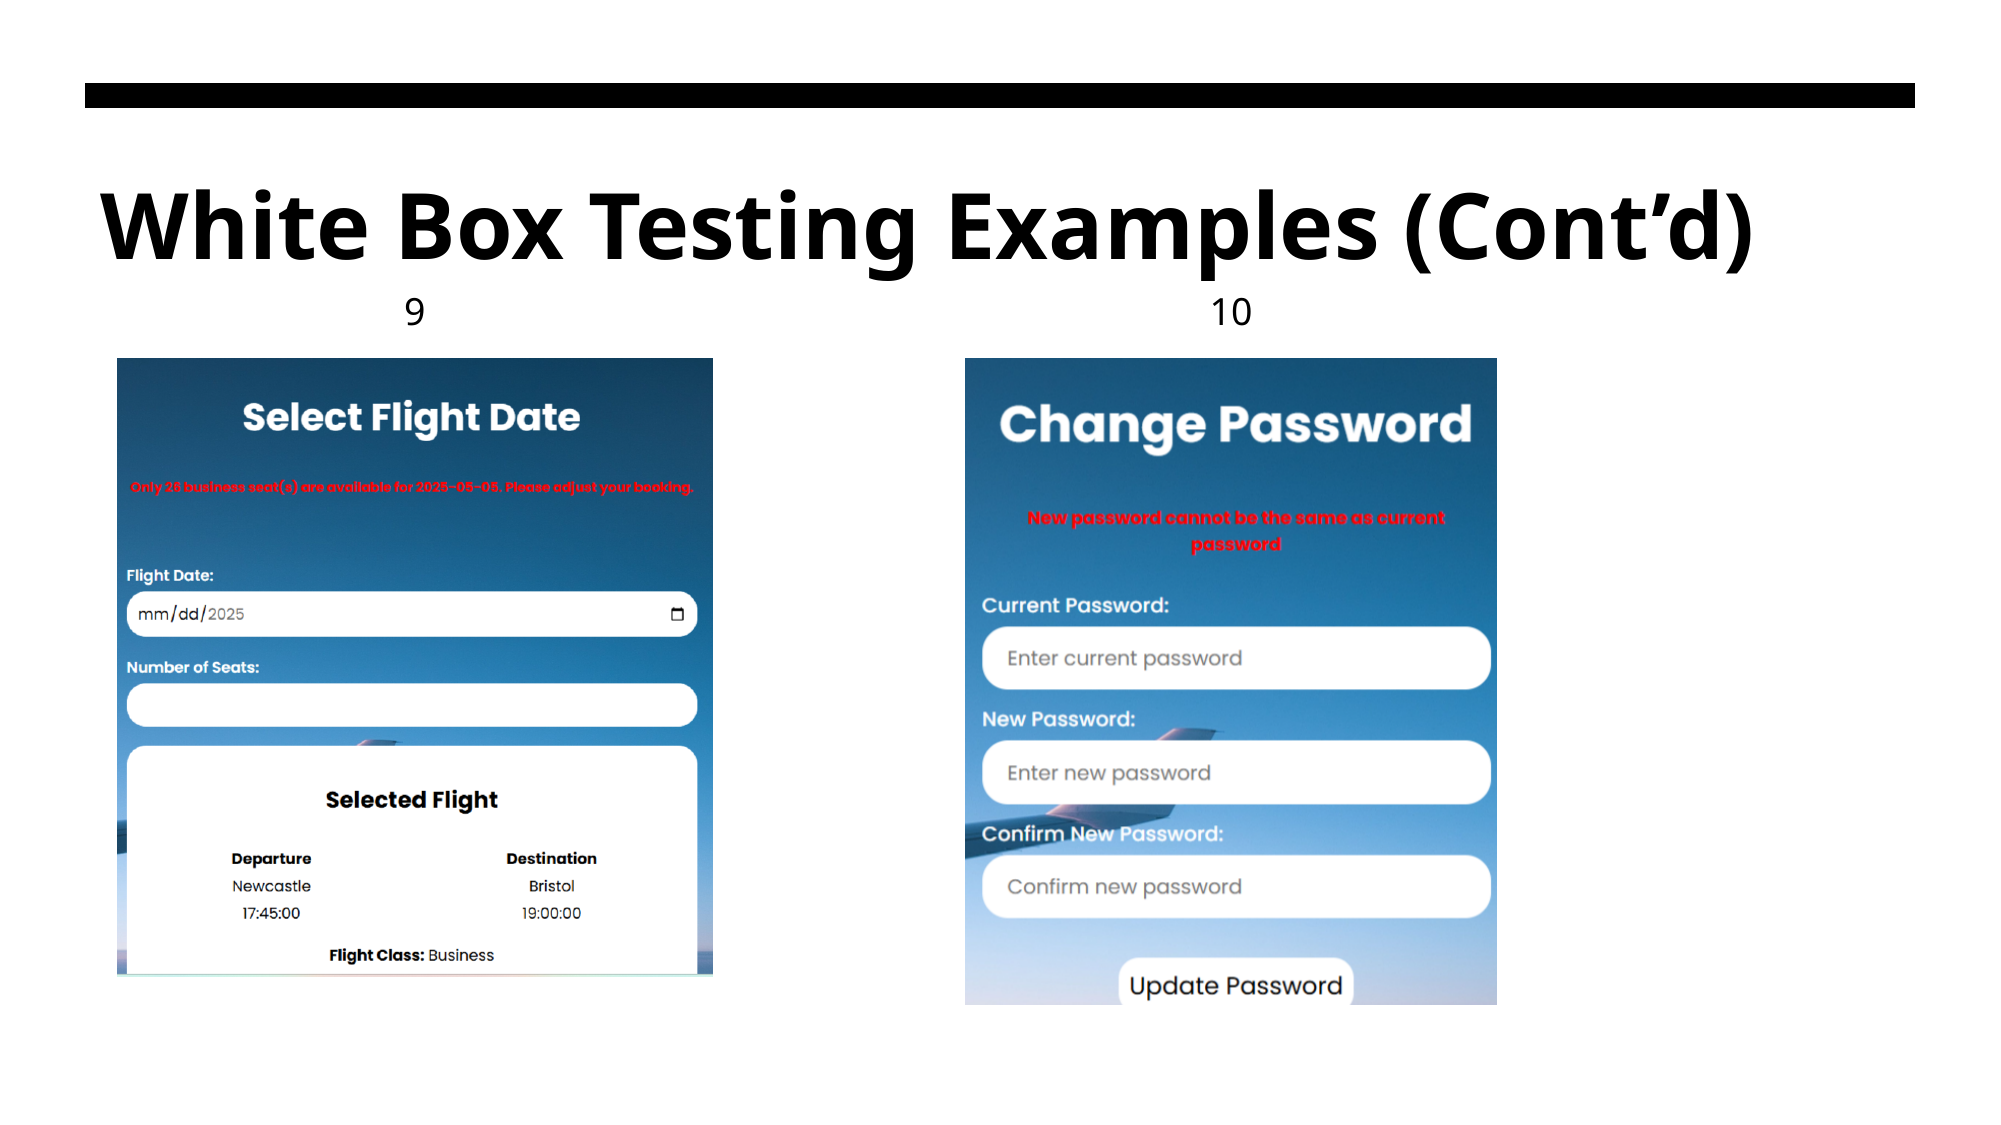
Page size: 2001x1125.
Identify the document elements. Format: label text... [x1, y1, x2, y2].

text_box 10 [1194, 280, 1345, 341]
title White Box Testing Examples (Cont’d) [85, 160, 1916, 401]
picture [965, 357, 1497, 1005]
text_box 9 [389, 280, 441, 341]
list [117, 357, 713, 977]
